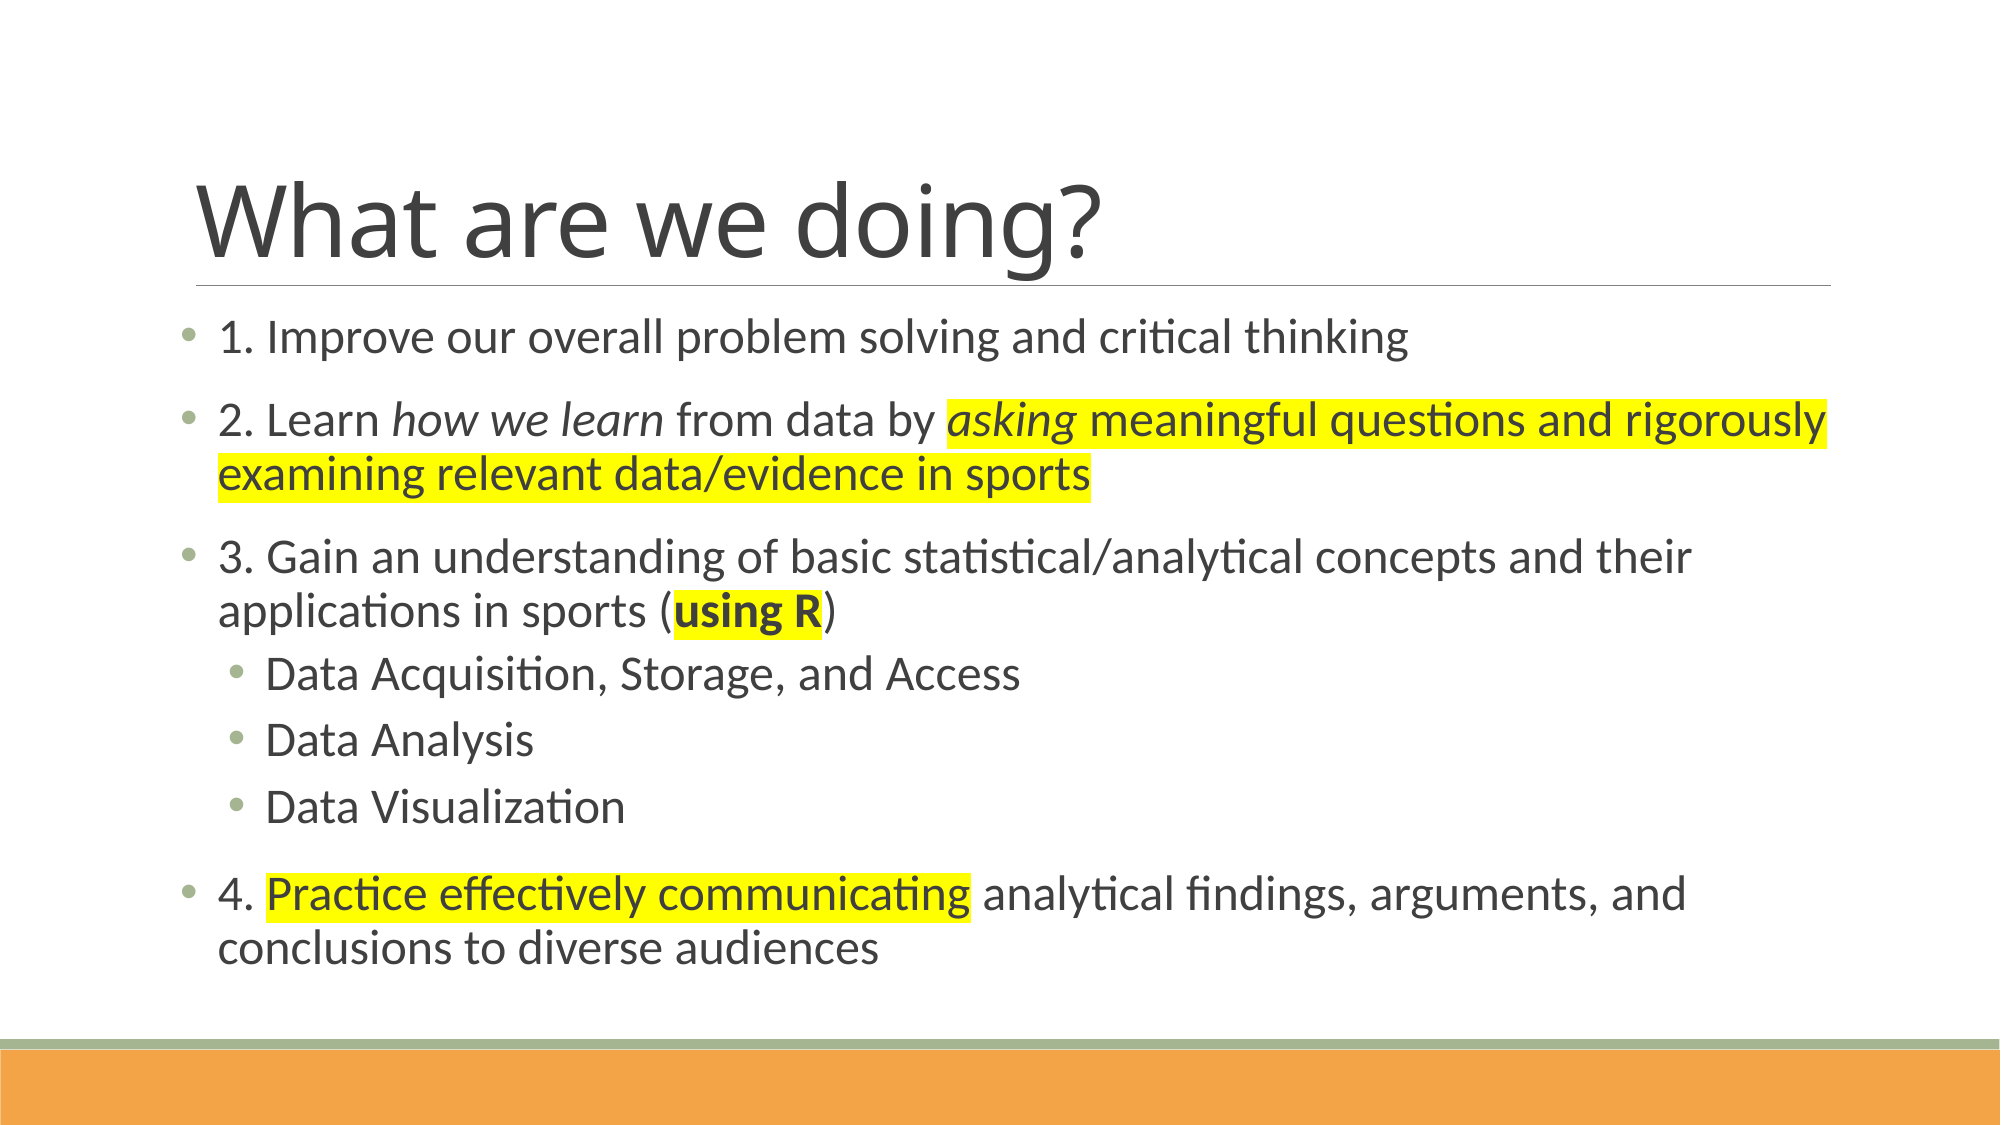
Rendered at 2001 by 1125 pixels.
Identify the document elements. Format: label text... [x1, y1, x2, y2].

title What are we doing? [180, 47, 1830, 285]
list 1. Improve our overall problem solving and critical thinking 2. Learn how we learn from data by asking meaningful questions and rigorously examining relevant data/evidence in sports 3. Gain an understanding of basic statistical/analytical concepts and their applications in sports (using R) Data Acquisition, Storage, and Access Data Analysis Data Visualization 4. Practice effectively communicating analytical findings, arguments, and conclusions to diverse audiences [180, 302, 1926, 1037]
